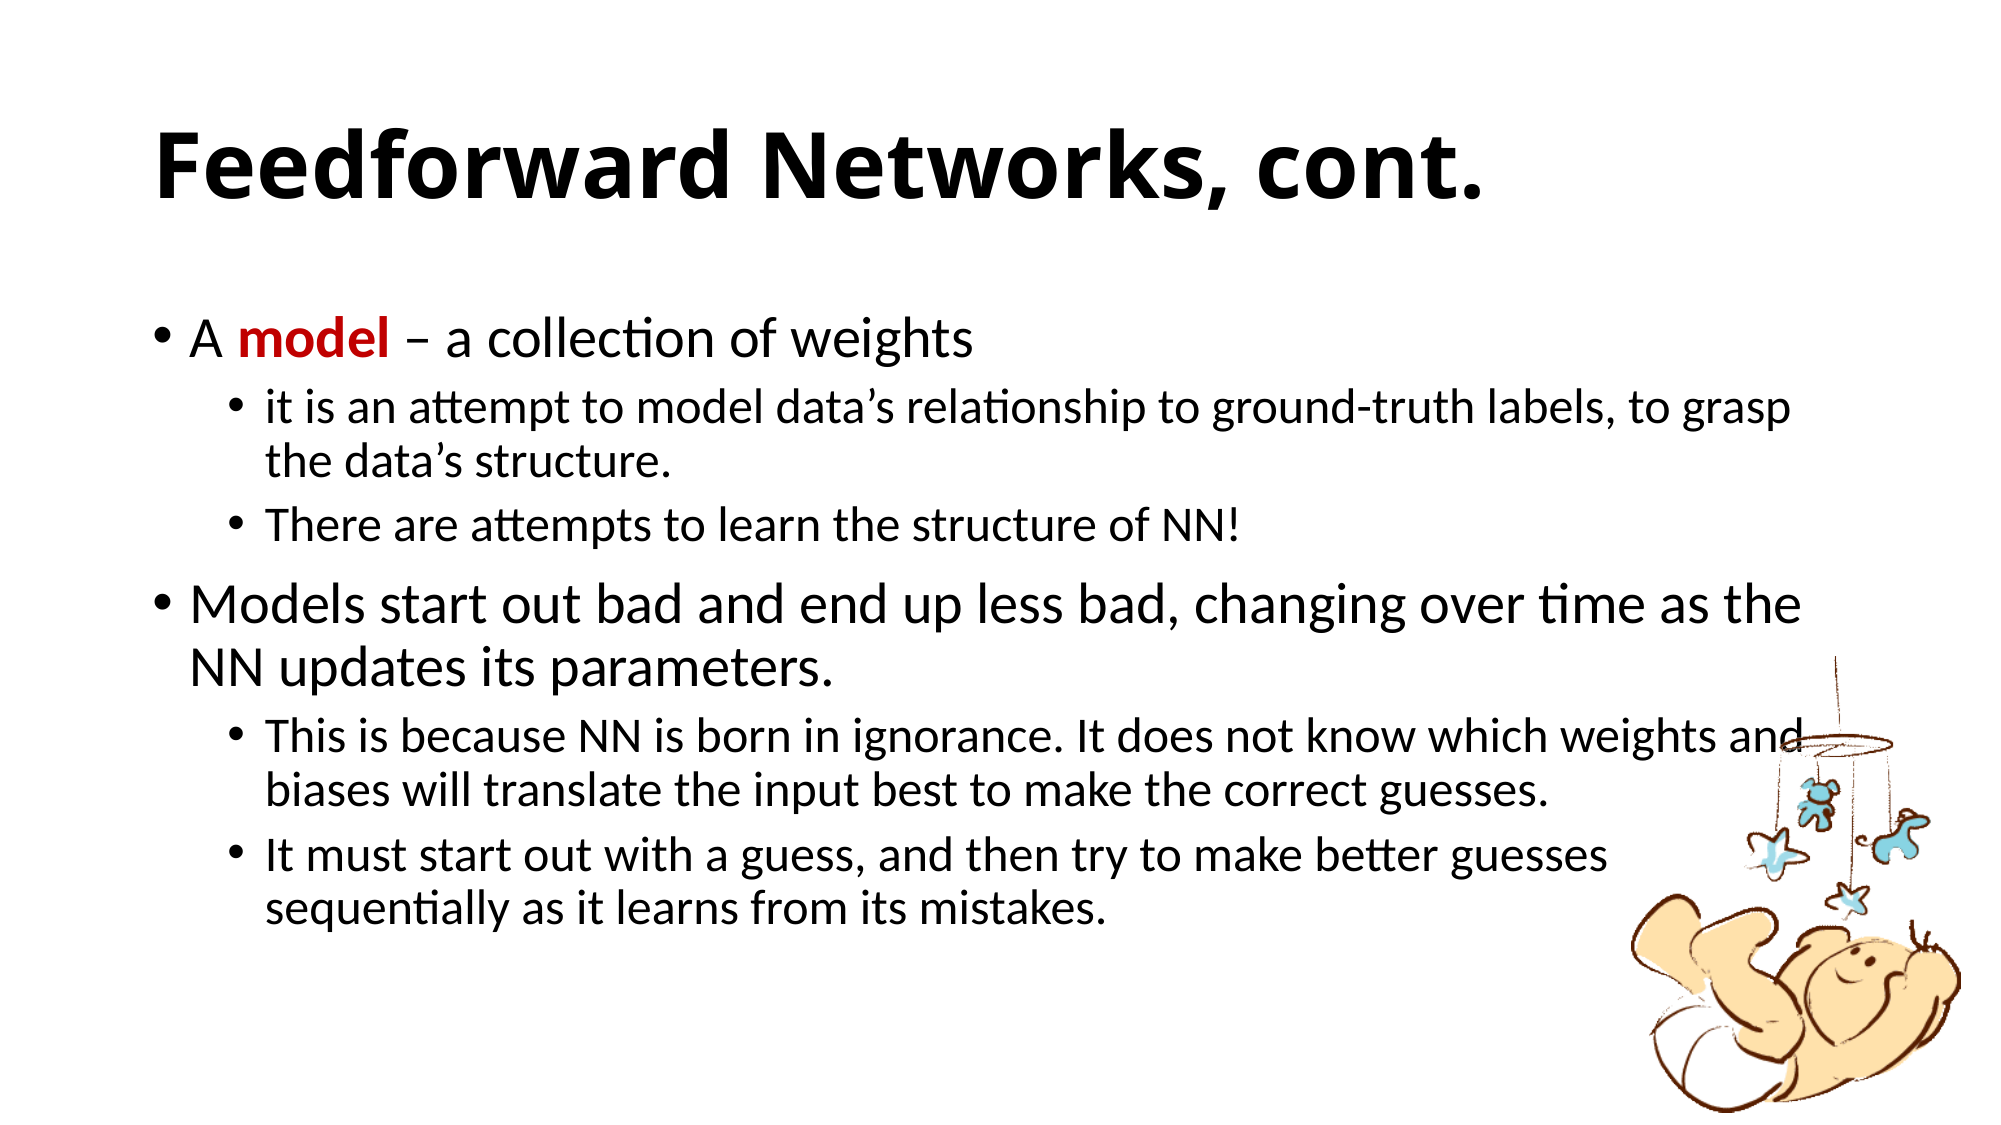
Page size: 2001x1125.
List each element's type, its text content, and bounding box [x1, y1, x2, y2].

list A model – a collection of weights it is an attempt to model data’s relationship to ground-truth labels, to grasp the data’s structure. There are attempts to learn the structure of NN! Models start out bad and end up less bad, changing over time as the NN updates its parameters. This is because NN is born in ignorance. It does not know which weights and biases will translate the input best to make the correct guesses. It must start out with a guess, and then try to make better guesses sequentially as it learns from its mistakes. [137, 299, 1863, 1014]
title Feedforward Networks, cont. [137, 59, 1863, 278]
picture [1631, 656, 1961, 1113]
